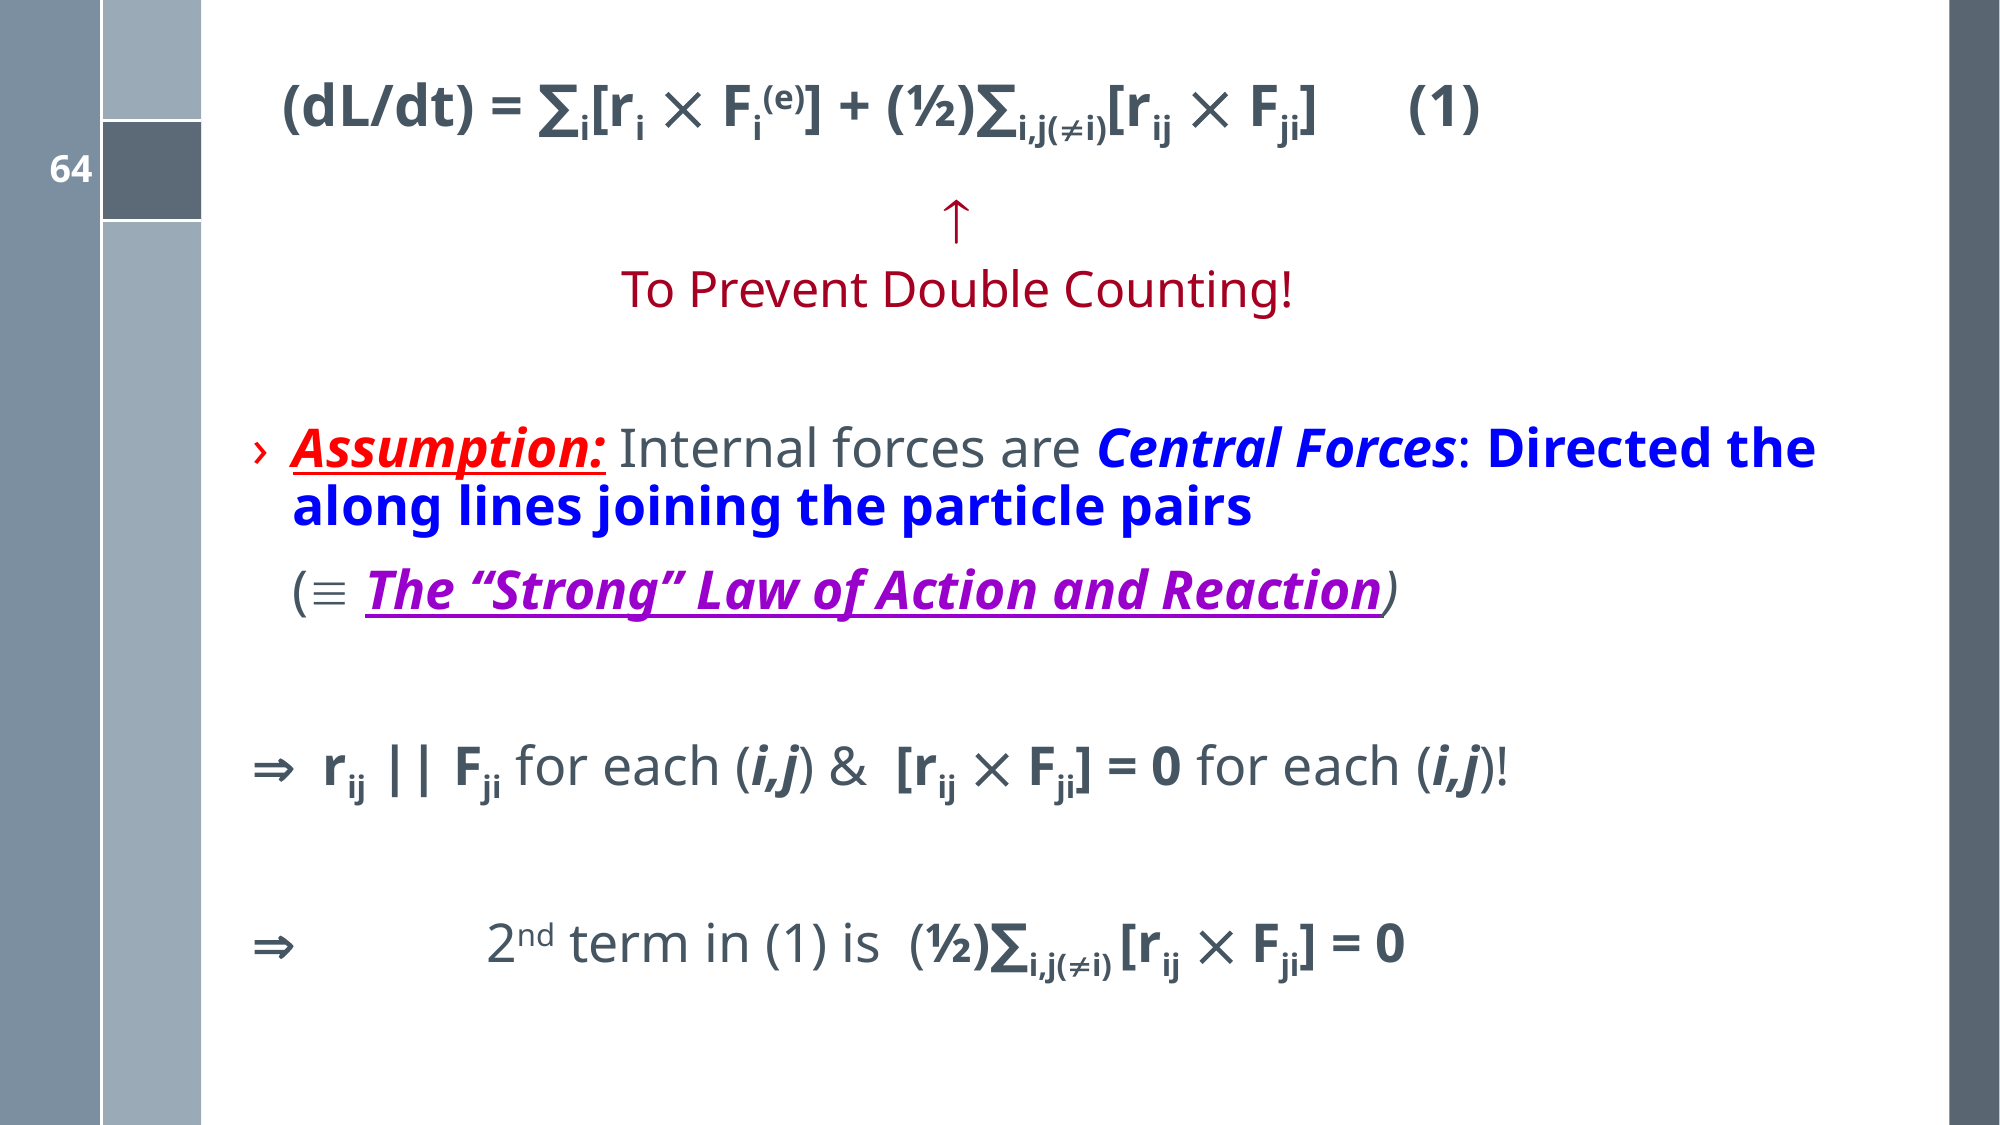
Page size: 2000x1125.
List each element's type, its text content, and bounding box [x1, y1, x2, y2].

text_box  To Prevent Double Counting! [606, 170, 1309, 325]
list (dL/dt) = ∑i[ri  Fi(e)] + (½)∑i,j(i)[rij  Fji] (1) Assumption: Internal forces are Central Forces: Directed the along lines joining the particle pairs ( The “Strong” Law of Action and Reaction)  rij || Fji for each (i,j) & [rij  Fji] = 0 for each (i,j)!  2nd term in (1) is (½)∑i,j(i) [rij  Fji] = 0 [237, 62, 1916, 988]
